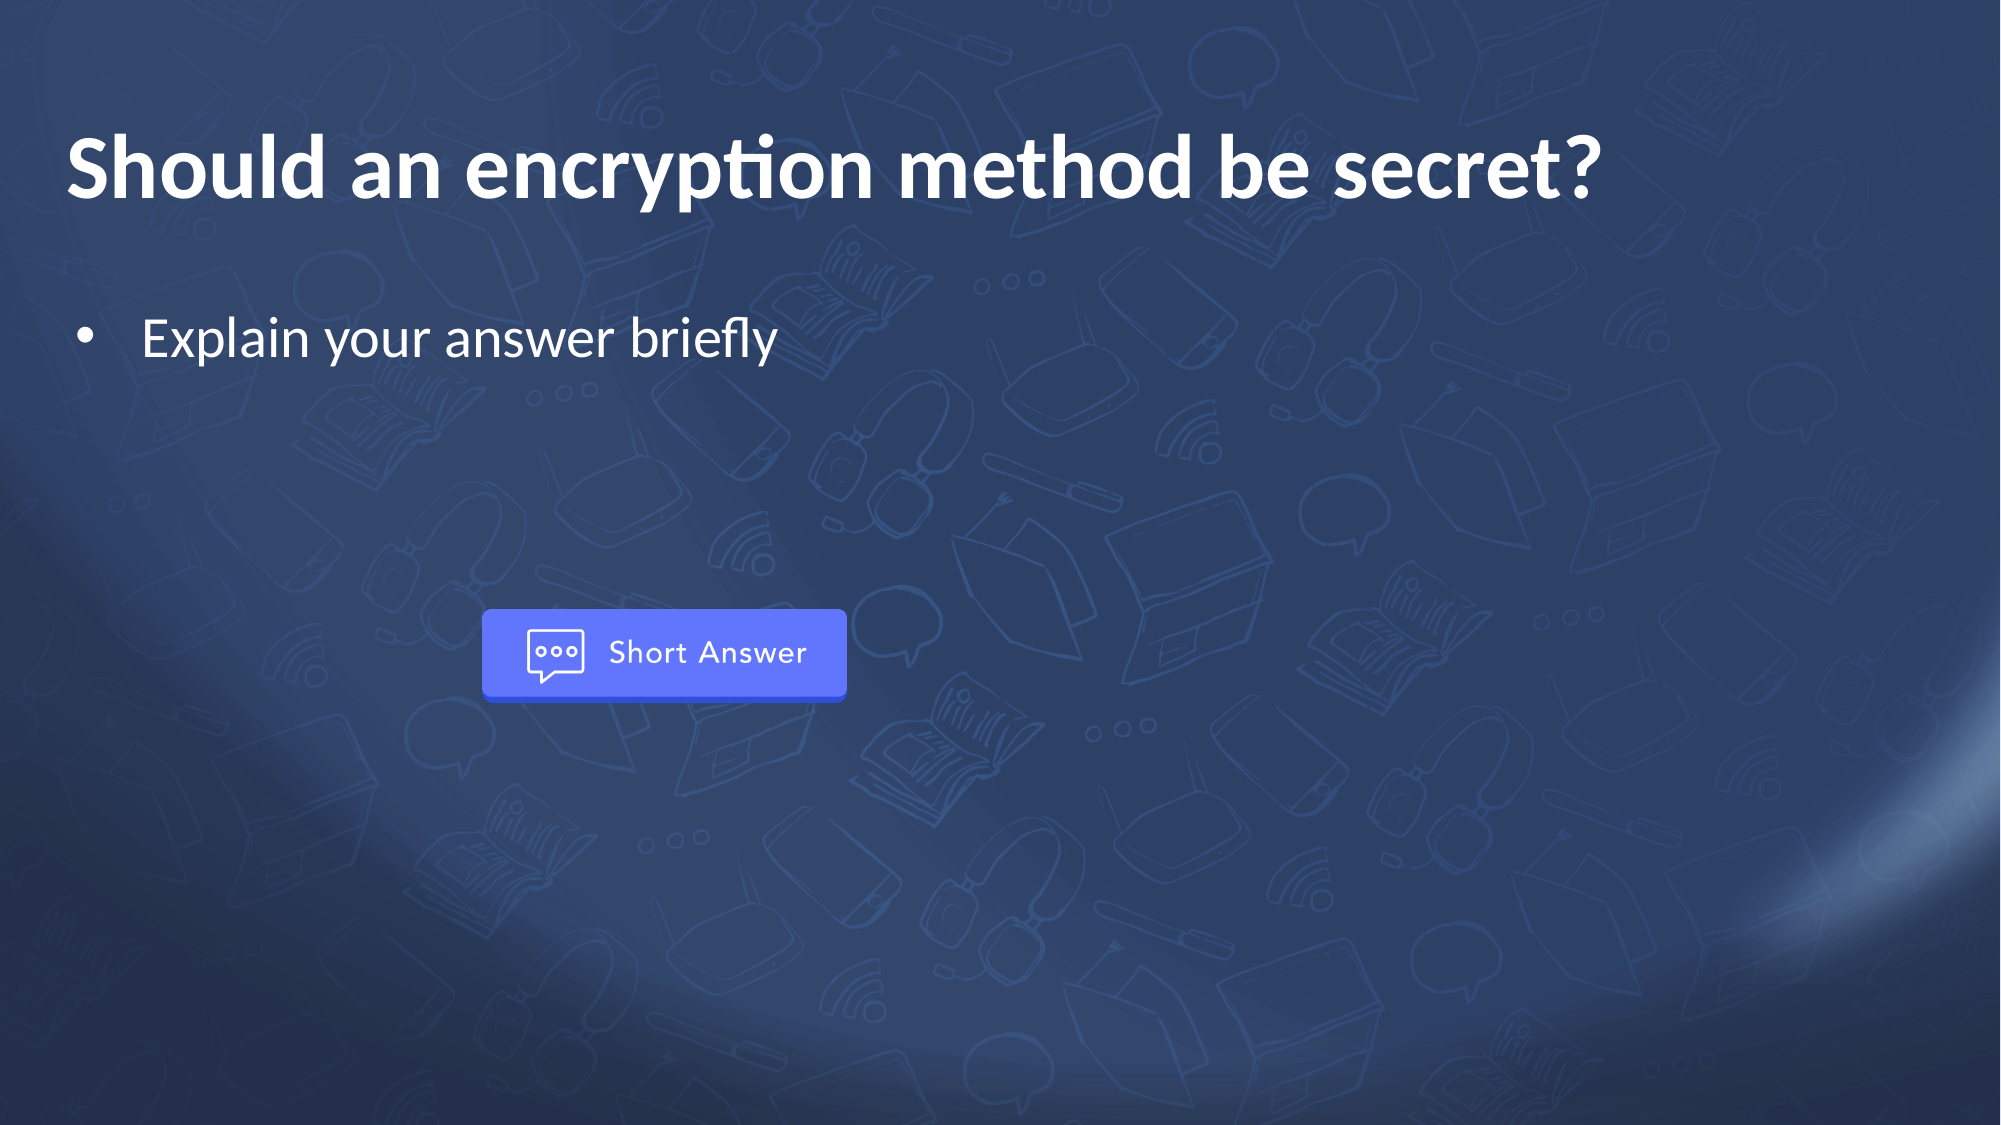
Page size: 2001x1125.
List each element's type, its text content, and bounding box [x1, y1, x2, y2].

title Should an encryption method be secret? [51, 59, 1950, 278]
picture [0, 0, 2001, 1125]
list Explain your answer briefly [51, 299, 1413, 1107]
